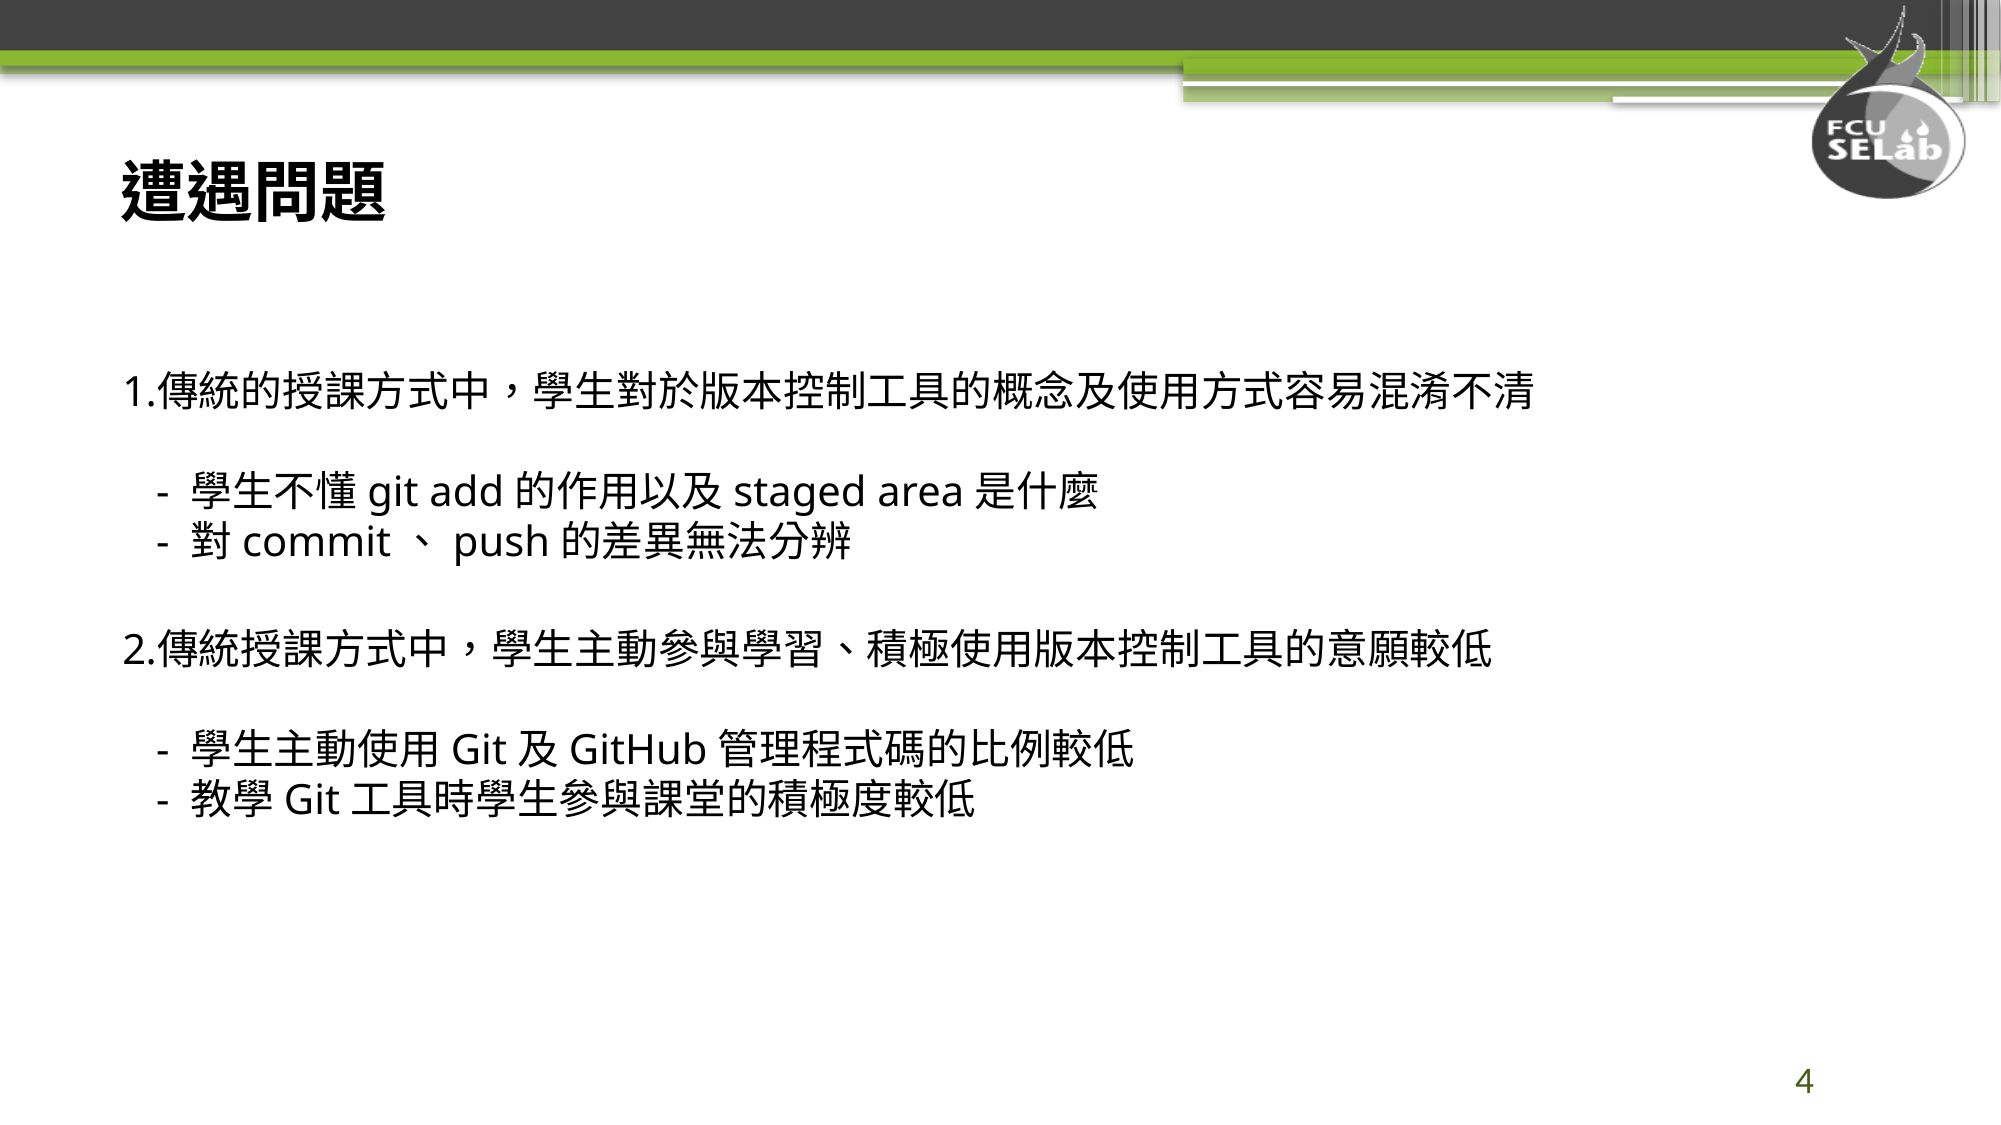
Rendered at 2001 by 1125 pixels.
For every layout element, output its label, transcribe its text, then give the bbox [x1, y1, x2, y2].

list 傳統的授課方式中，學生對於版本控制工具的概念及使用方式容易混淆不清 - 學生不懂git add的作用以及staged area是什麼 - 對commit、push的差異無法分辨 傳統授課方式中，學生主動參與學習、積極使用版本控制工具的意願較低 - 學生主動使用Git及GitHub管理程式碼的比例較低 - 教學Git工具時學生參與課堂的積極度較低 [102, 290, 1974, 1083]
title 遭遇問題 [0, 101, 1900, 277]
picture [1780, 2, 2000, 203]
slide_number 4 [1780, 1048, 1974, 1109]
